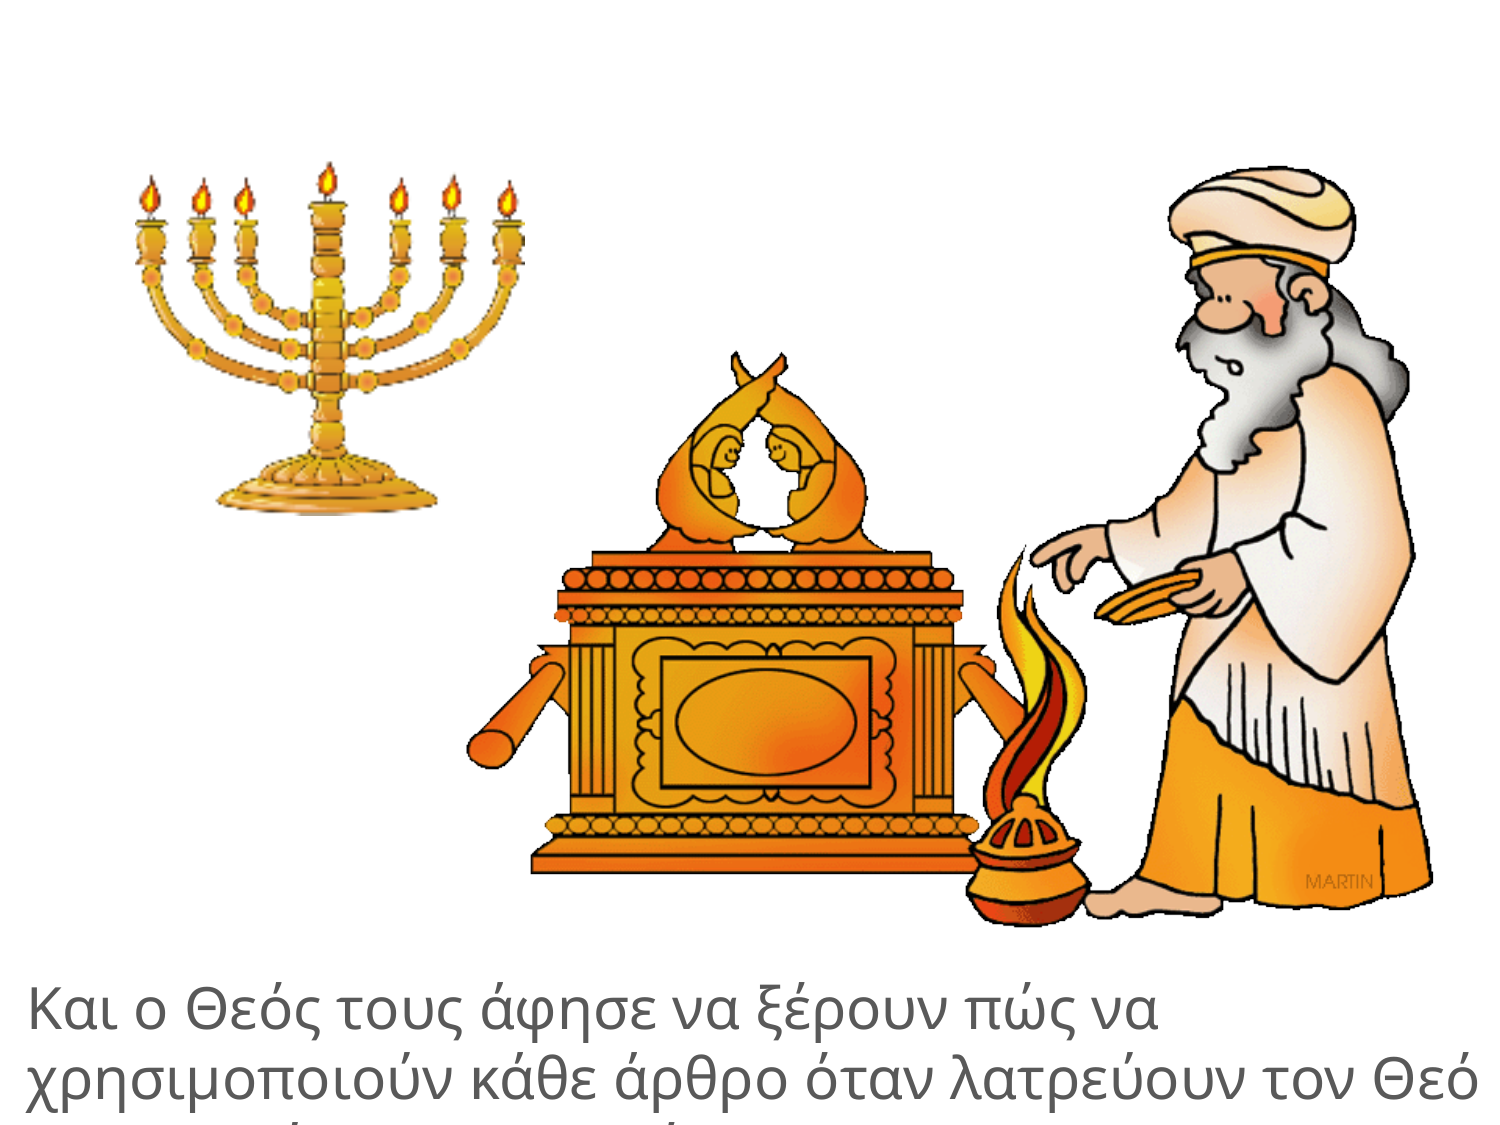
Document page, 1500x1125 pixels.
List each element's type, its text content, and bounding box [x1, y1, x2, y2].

picture [135, 144, 1468, 967]
text_box Και ο Θεός τους άφησε να ξέρουν πώς να χρησιμοποιούν κάθε άρθρο όταν λατρεύουν τον Θεό στη Σκηνή του Μαρτυρίου. [11, 964, 1498, 1125]
